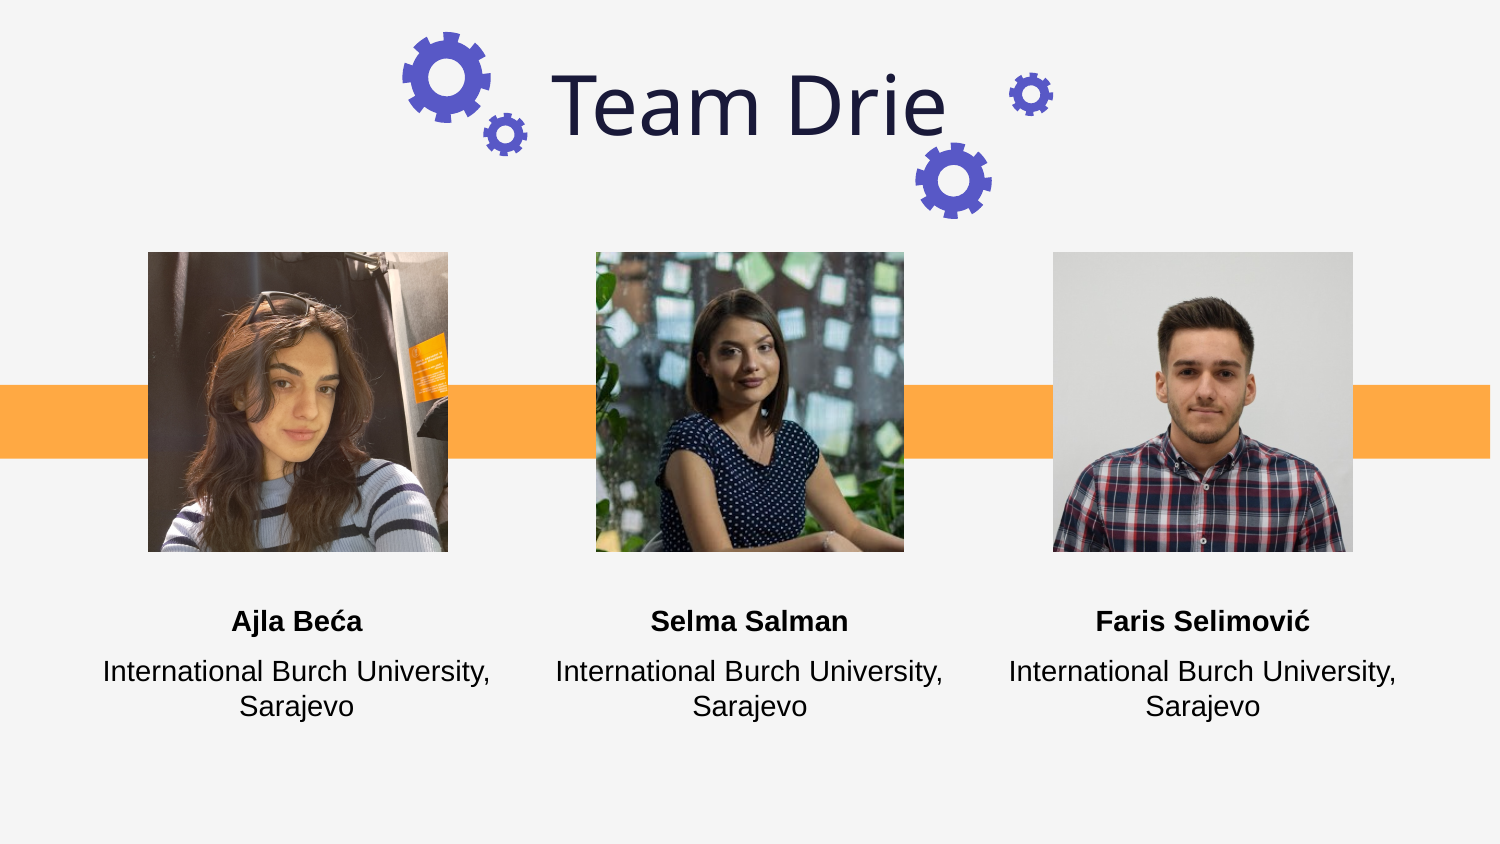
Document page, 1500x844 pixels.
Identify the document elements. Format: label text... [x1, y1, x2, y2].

picture [148, 251, 448, 552]
picture [595, 252, 904, 552]
title Team Drie [507, 46, 993, 143]
text_box [0, 384, 143, 459]
text_box Selma Salman International Burch University, Sarajevo [532, 595, 967, 730]
text_box [909, 384, 1048, 459]
text_box [483, 112, 528, 157]
text_box Faris Selimović International Burch University, Sarajevo [986, 595, 1421, 730]
text_box [1357, 384, 1491, 459]
text_box [402, 31, 491, 123]
text_box [452, 384, 590, 459]
text_box [915, 142, 992, 219]
text_box Ajla Beća International Burch University, Sarajevo [79, 595, 514, 730]
text_box [1009, 72, 1054, 117]
picture [1053, 252, 1353, 552]
